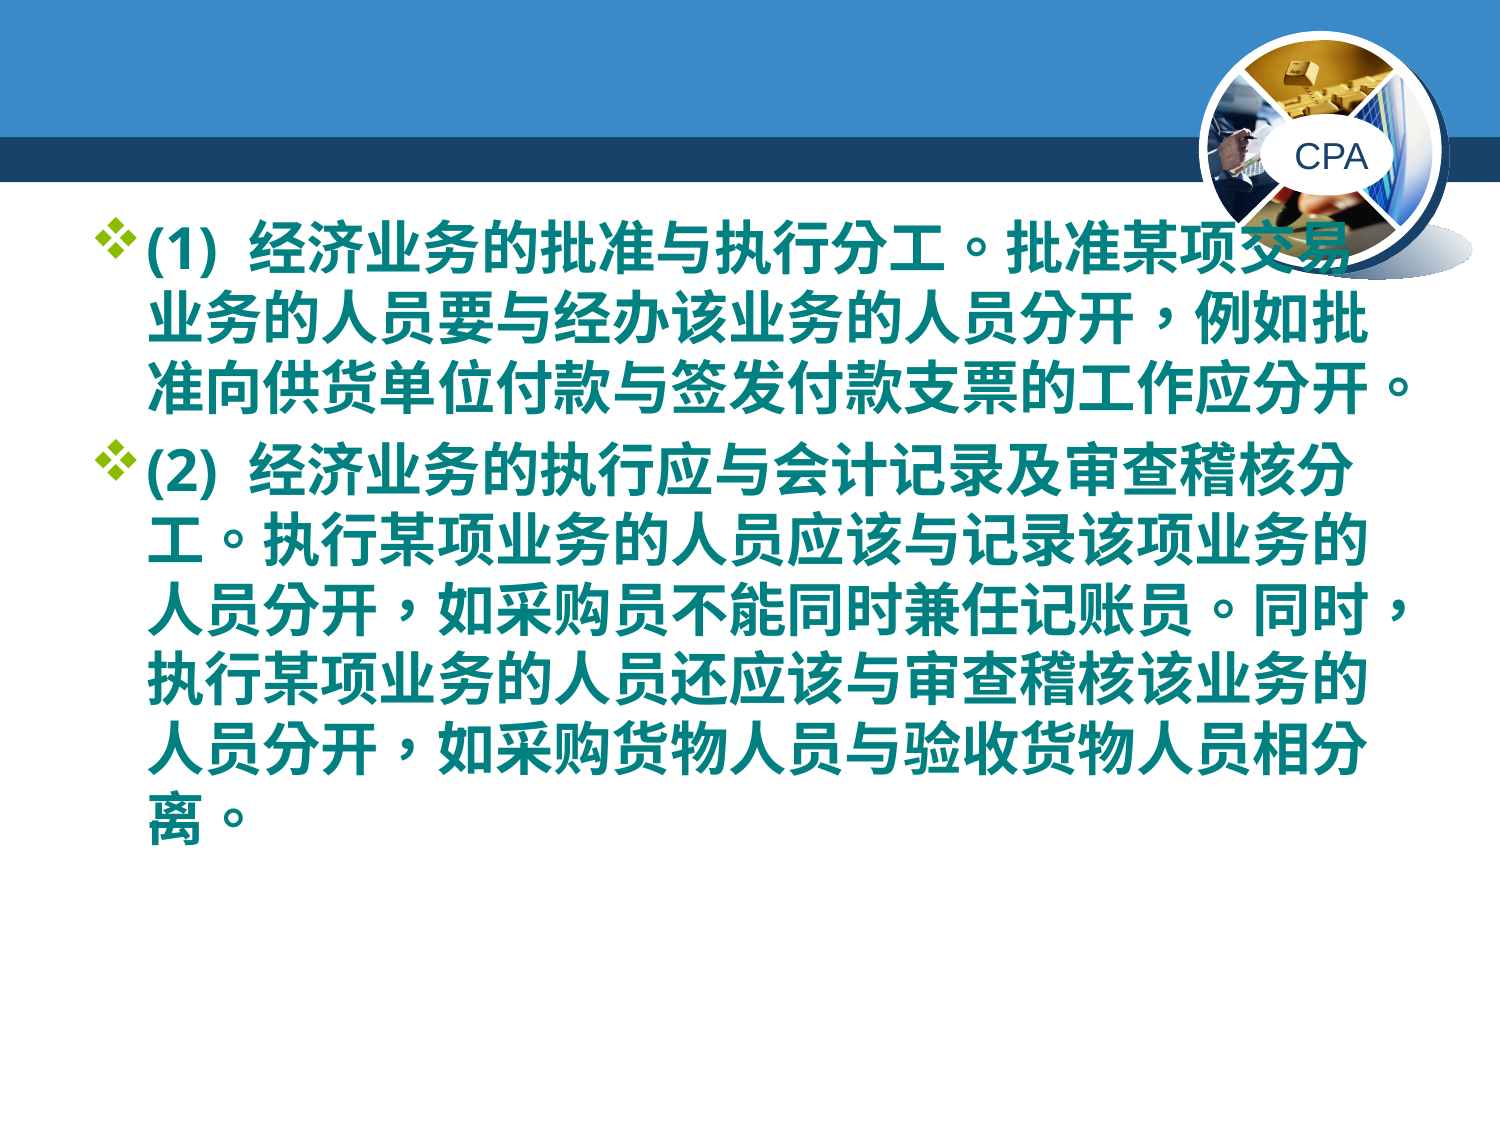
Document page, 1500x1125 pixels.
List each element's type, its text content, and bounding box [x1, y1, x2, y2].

picture [1354, 73, 1433, 203]
list (1) 经济业务的批准与执行分工。批准某项交易业务的人员要与经办该业务的人员分开，例如批准向供货单位付款与签发付款支票的工作应分开。 (2) 经济业务的执行应与会计记录及审查稽核分工。执行某项业务的人员应该与记录该项业务的人员分开，如采购员不能同时兼任记账员。同时，执行某项业务的人员还应该与审查稽核该业务的人员分开，如采购货物人员与验收货物人员相分离。 [74, 203, 1426, 1065]
picture [1244, 40, 1394, 119]
picture [1207, 74, 1287, 203]
picture [1267, 186, 1369, 203]
